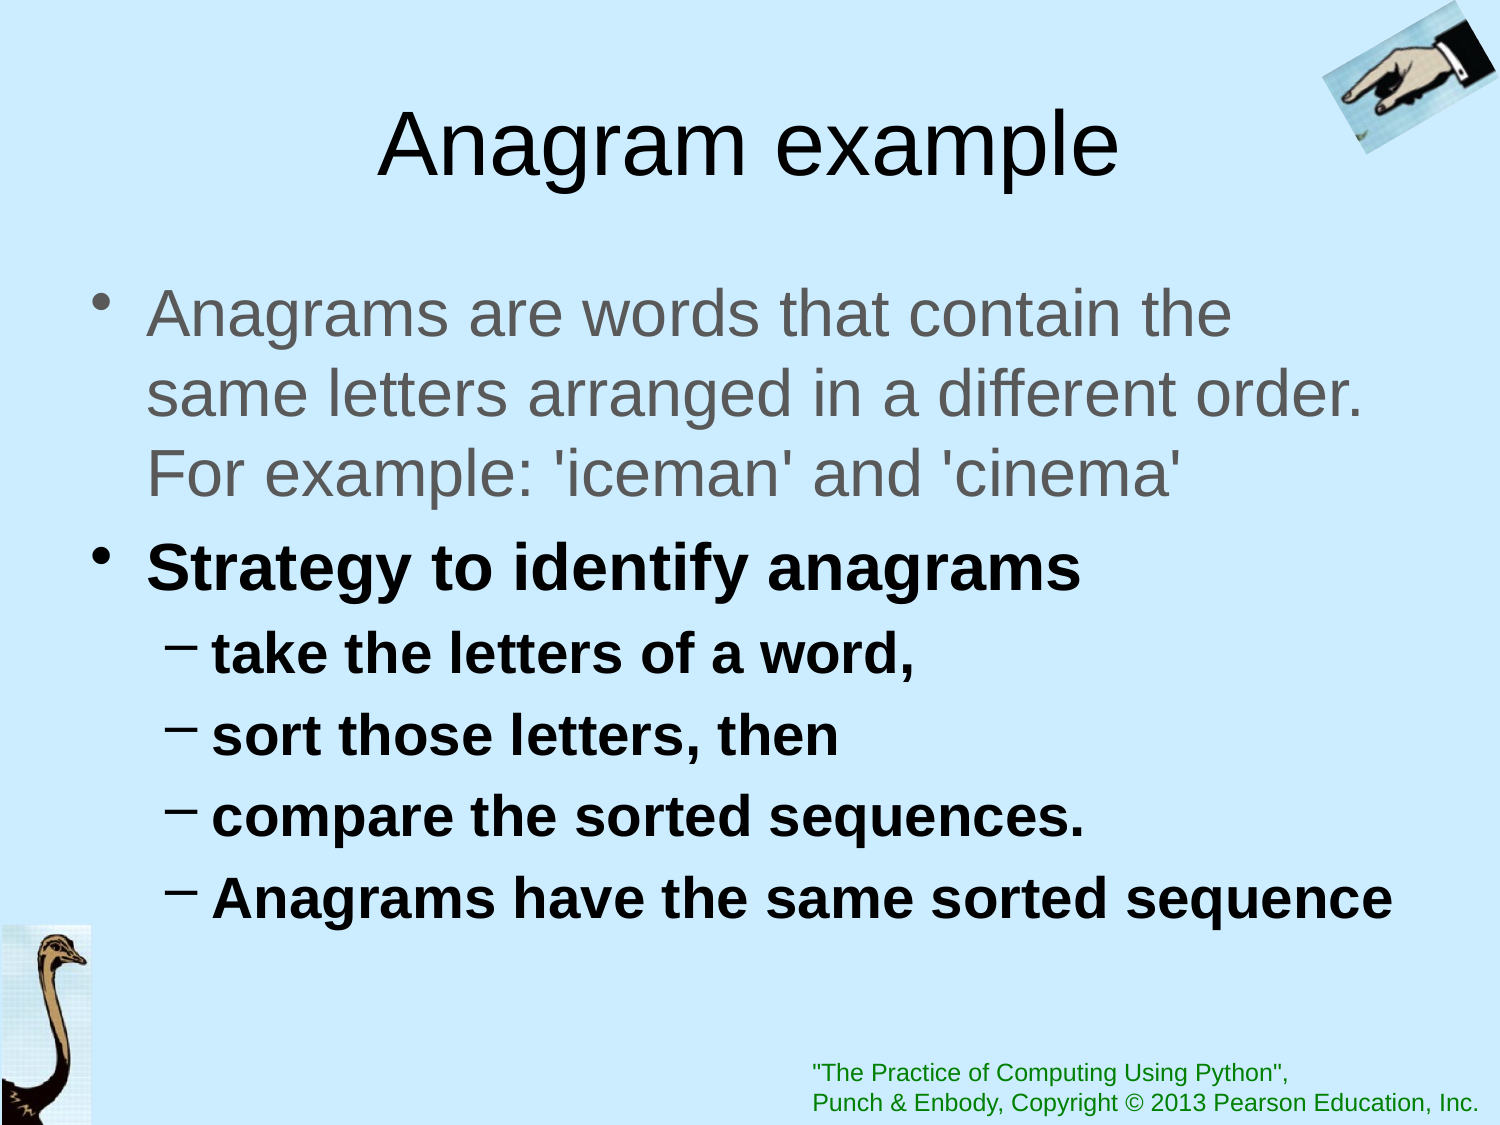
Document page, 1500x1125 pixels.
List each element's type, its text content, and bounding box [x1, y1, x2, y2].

title Anagram example [75, 45, 1425, 233]
picture [2, 924, 92, 1125]
list Anagrams are words that contain the same letters arranged in a different order. For example: 'iceman' and 'cinema' Strategy to identify anagrams take the letters of a word, sort those letters, then compare the sorted sequences. Anagrams have the same sorted sequence [75, 262, 1425, 1005]
picture [1378, 0, 1499, 120]
